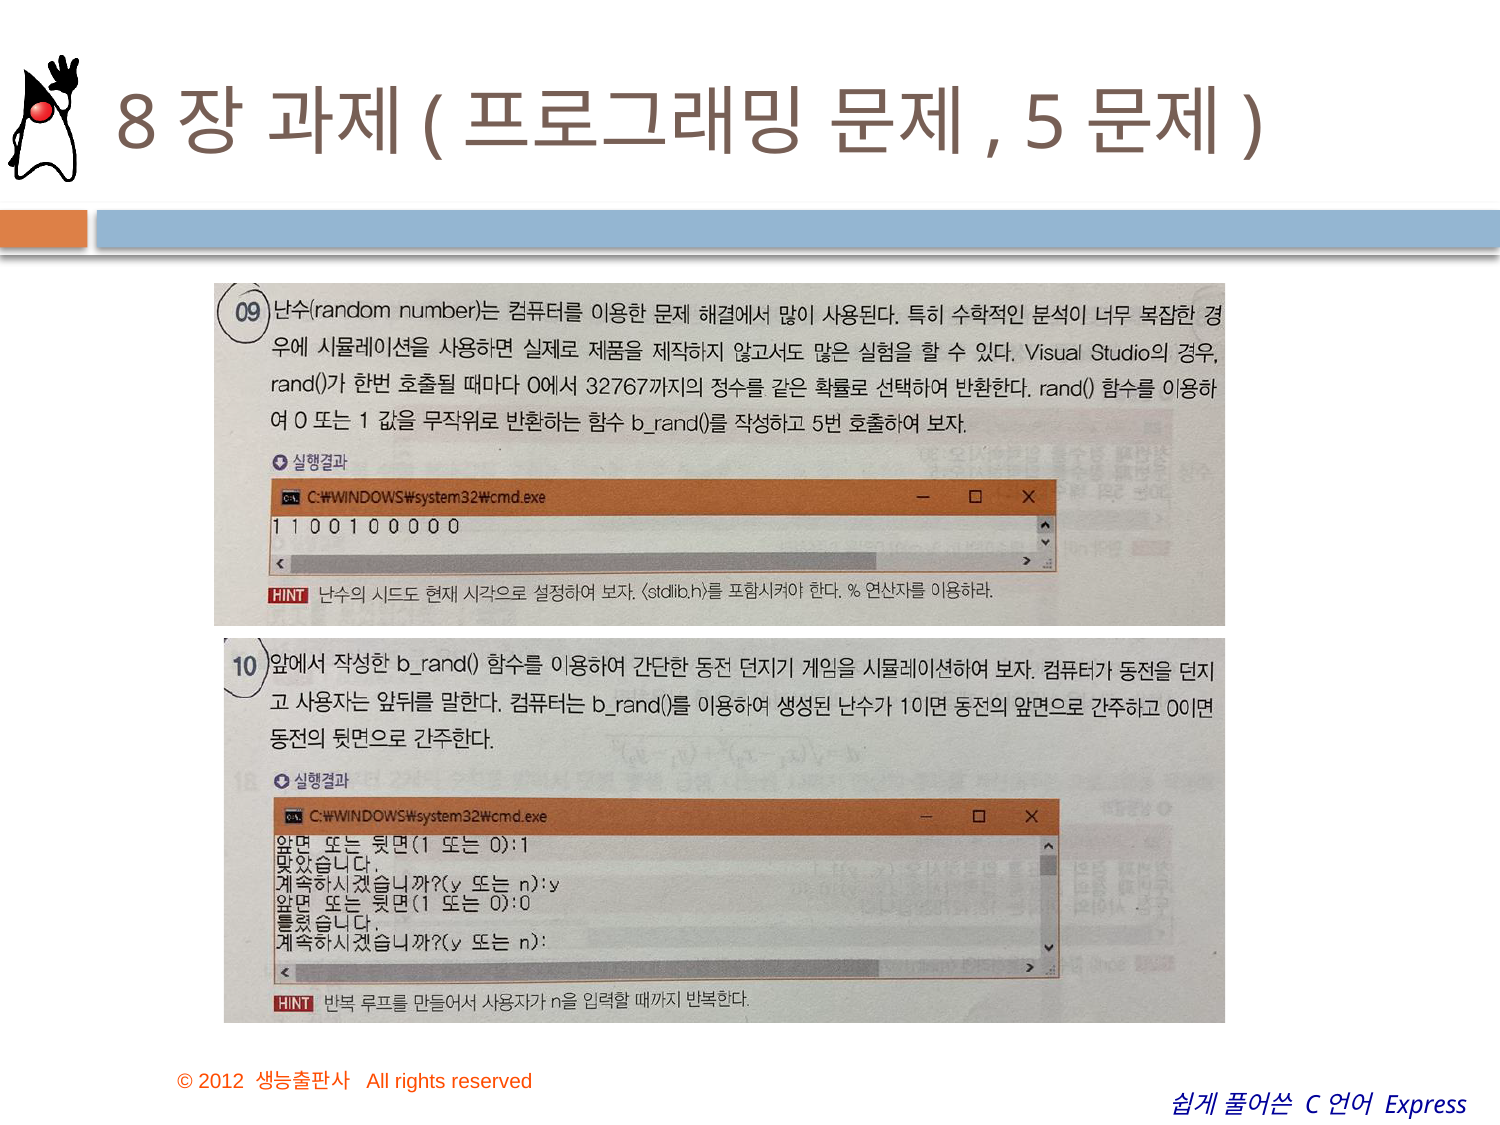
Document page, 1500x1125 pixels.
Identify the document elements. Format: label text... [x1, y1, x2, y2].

title 8장 과제(프로그래밍 문제, 5문제) [100, 37, 1438, 200]
picture [8, 55, 79, 182]
picture [213, 283, 1226, 626]
picture [223, 637, 1226, 1023]
